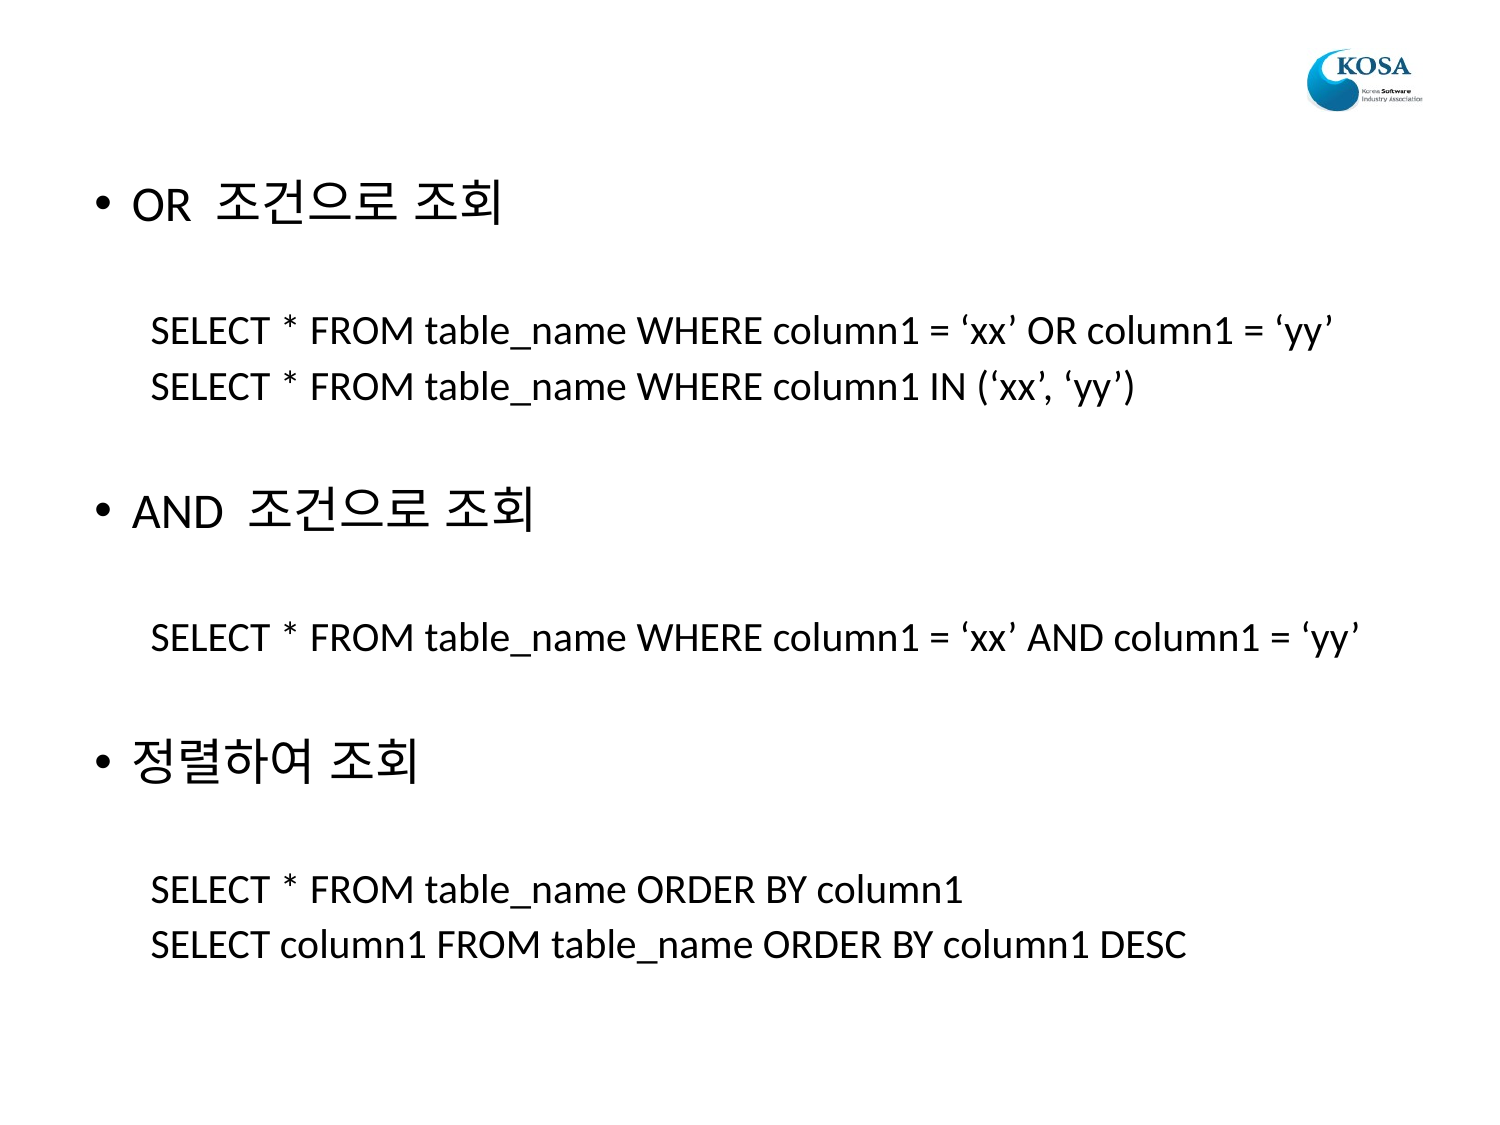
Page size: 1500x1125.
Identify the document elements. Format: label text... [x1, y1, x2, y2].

list OR 조건으로 조회 SELECT * FROM table_name WHERE column1 = ‘xx’ OR column1 = ‘yy’ SELECT * FROM table_name WHERE column1 IN (‘xx’, ‘yy’) AND 조건으로 조회 SELECT * FROM table_name WHERE column1 = ‘xx’ AND column1 = ‘yy’ 정렬하여 조회 SELECT * FROM table_name ORDER BY column1 SELECT column1 FROM table_name ORDER BY column1 DESC [79, 171, 1448, 1006]
picture [1306, 48, 1423, 112]
